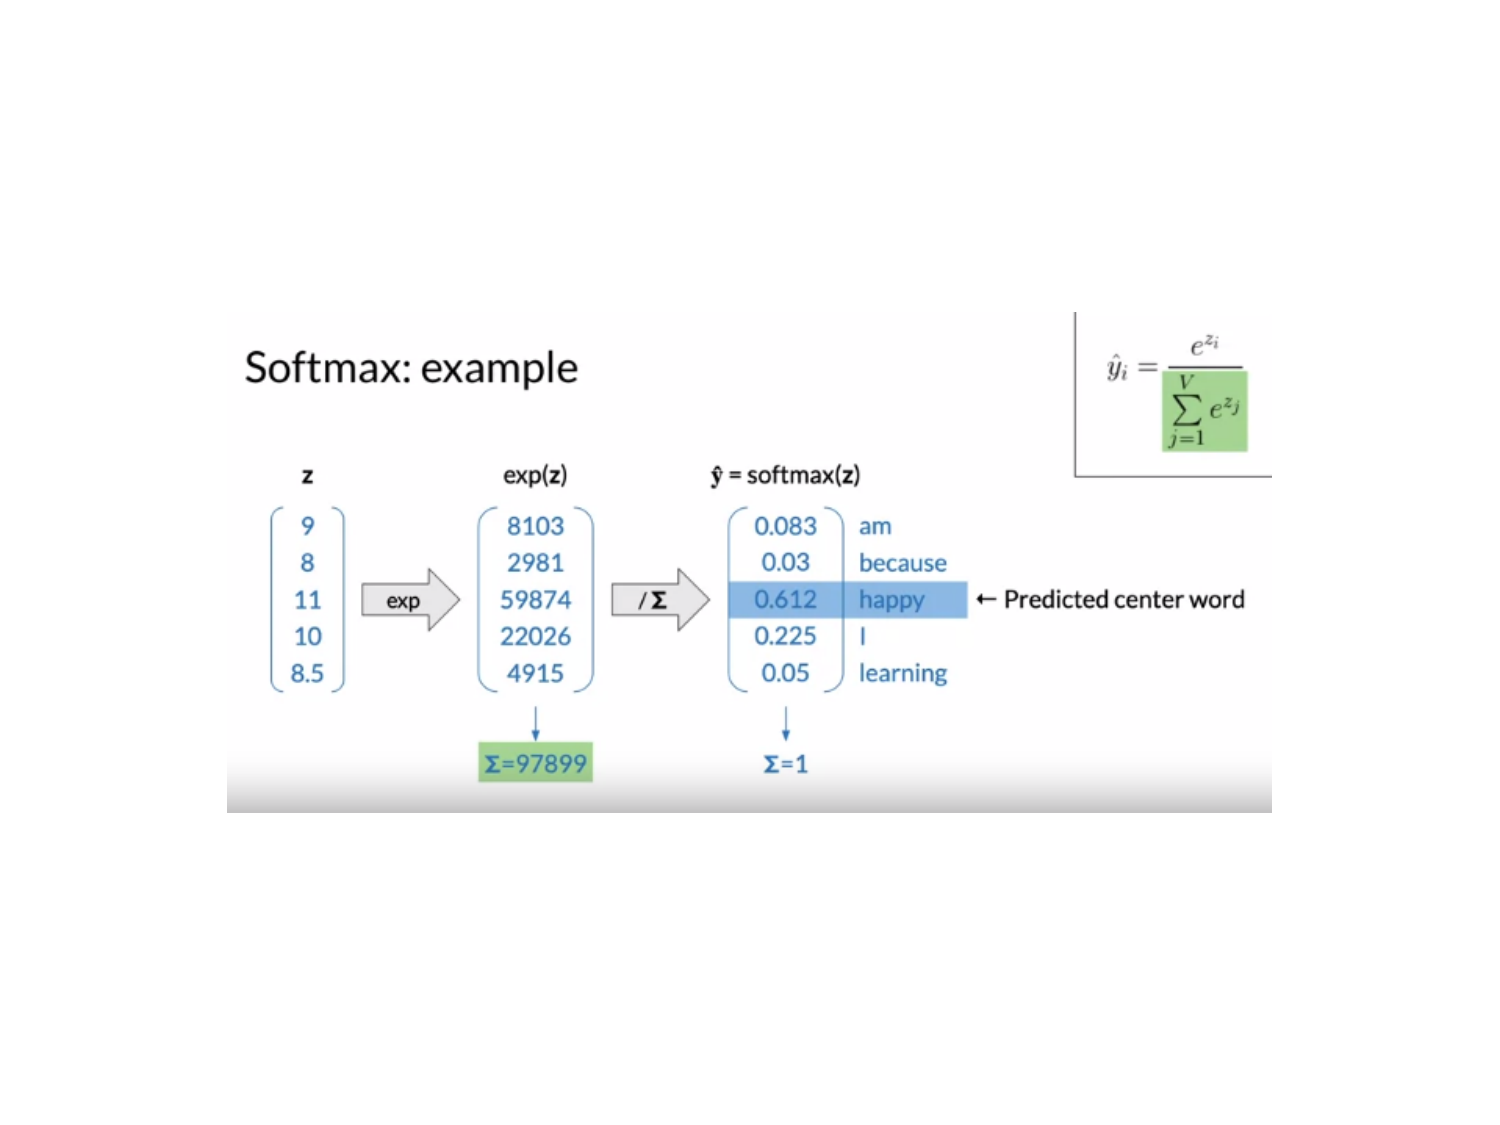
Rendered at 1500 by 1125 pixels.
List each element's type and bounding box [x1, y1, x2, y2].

picture [227, 312, 1273, 813]
